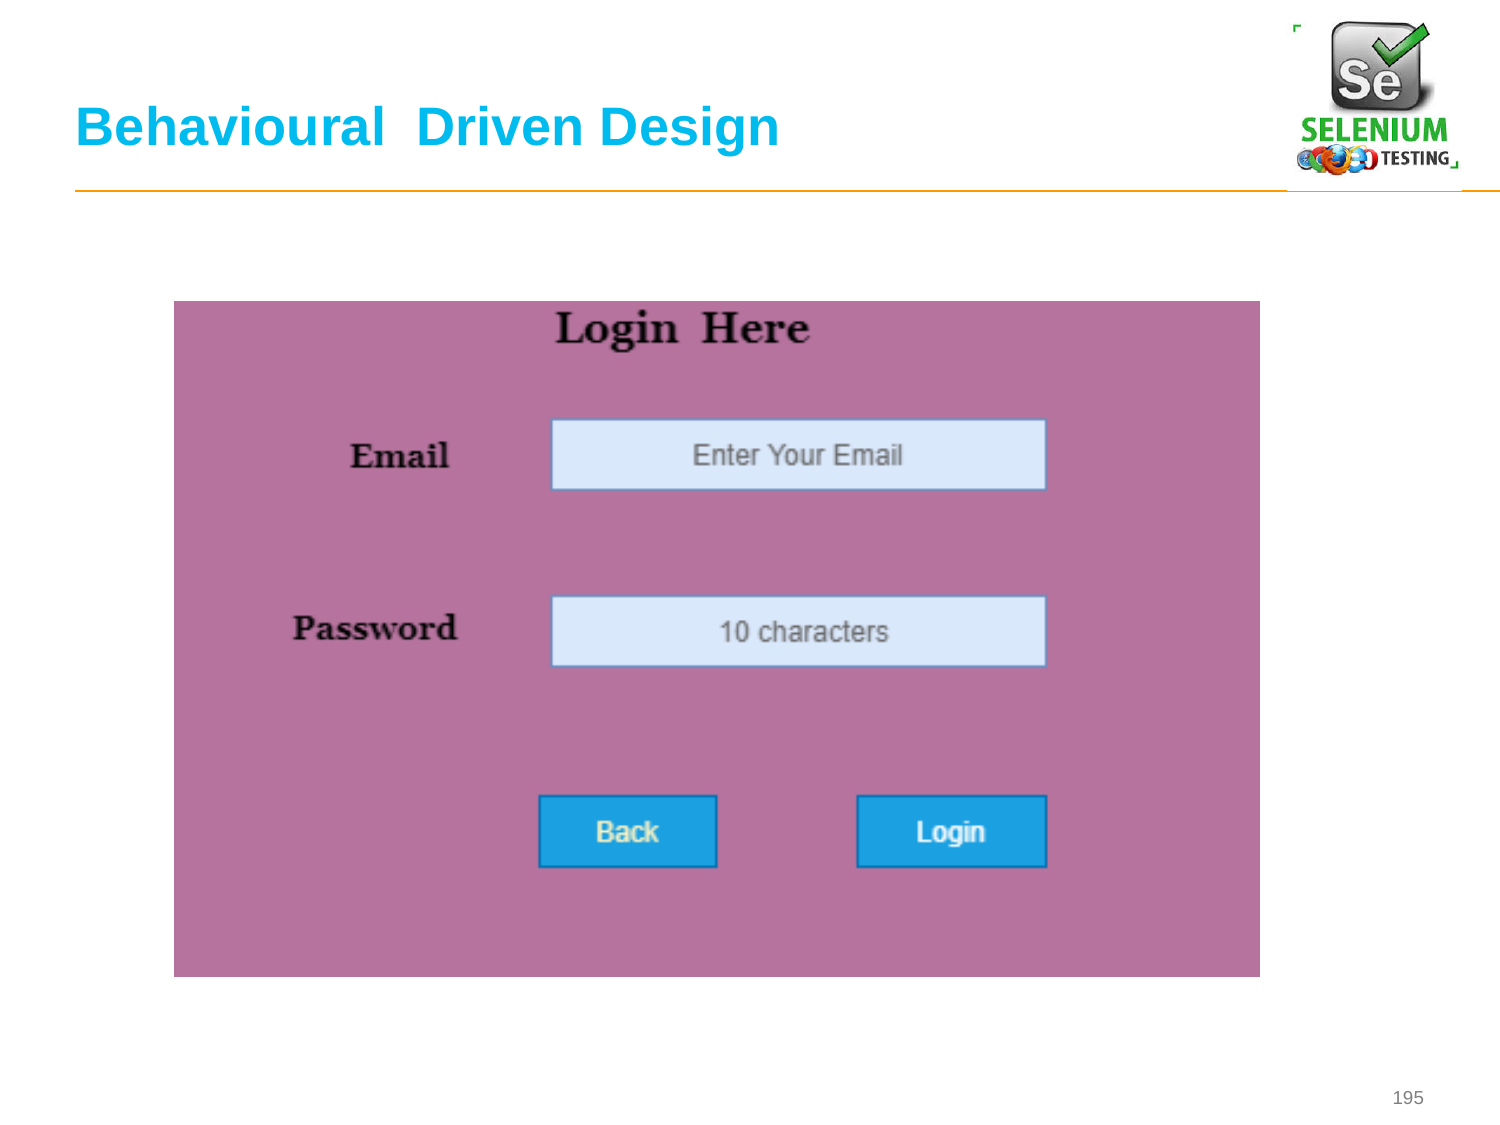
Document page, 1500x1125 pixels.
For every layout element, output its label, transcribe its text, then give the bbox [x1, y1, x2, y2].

title Behavioural Driven Design [75, 27, 1422, 157]
picture [174, 301, 1260, 977]
picture [1287, 16, 1462, 191]
